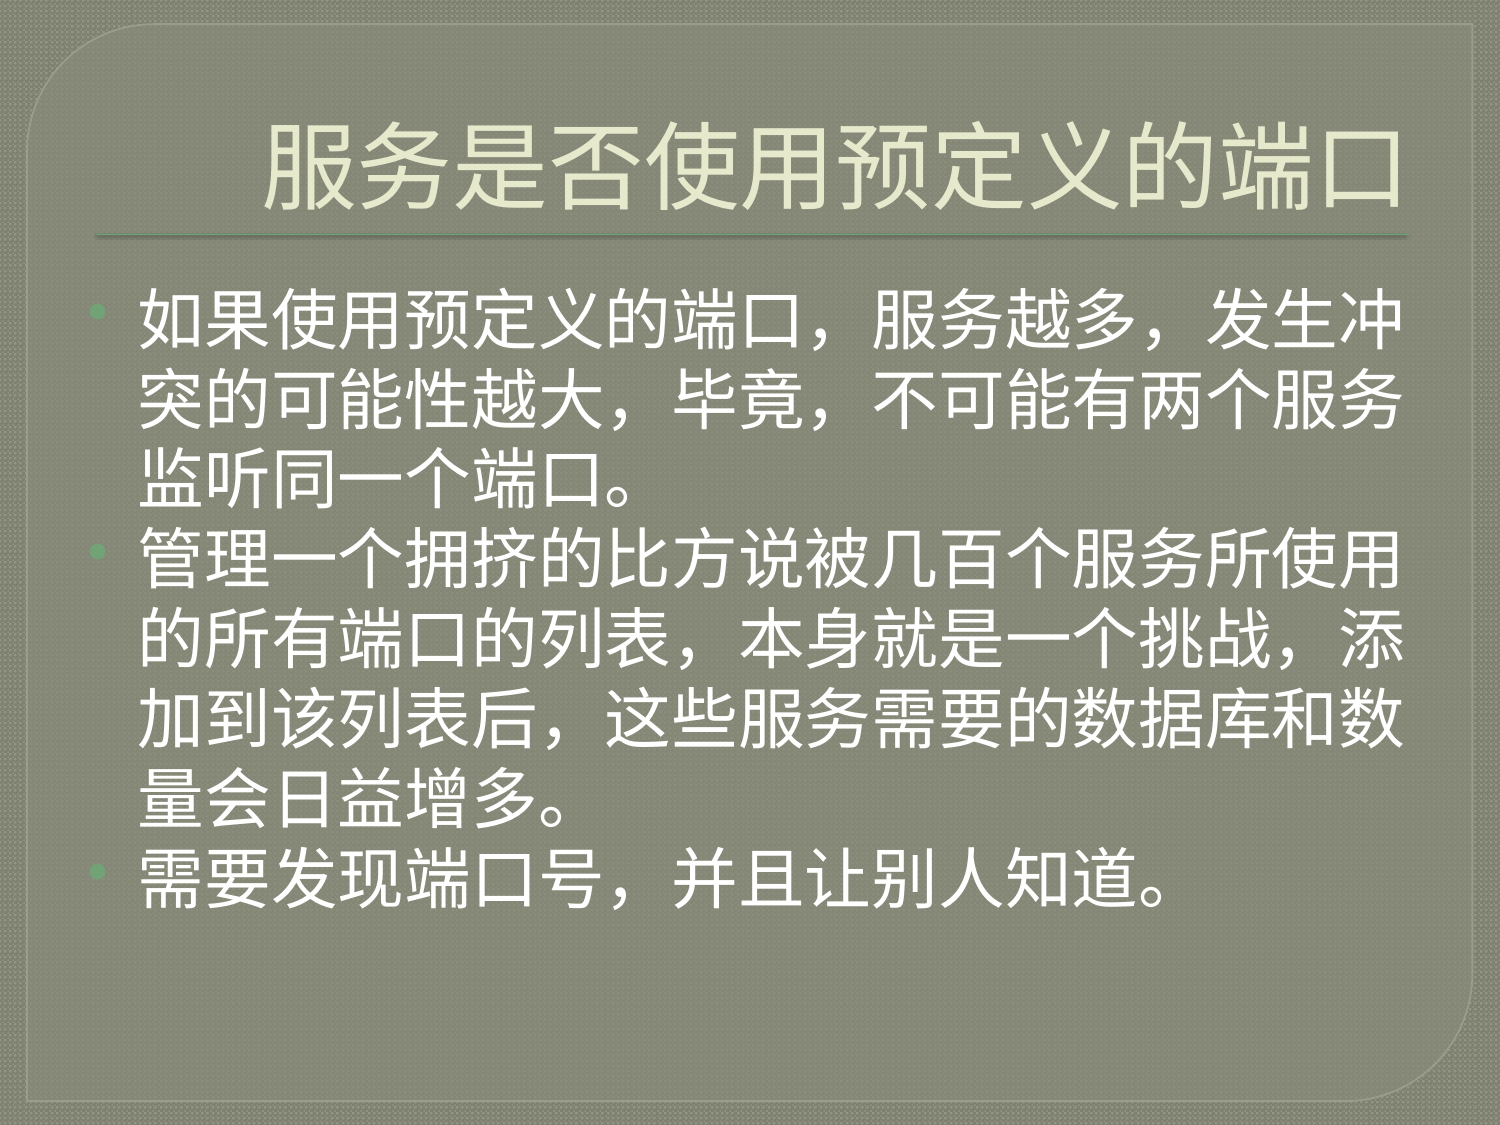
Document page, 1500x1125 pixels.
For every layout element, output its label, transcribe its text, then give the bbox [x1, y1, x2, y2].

list 如果使用预定义的端口，服务越多，发生冲突的可能性越大，毕竟，不可能有两个服务监听同一个端口。 管理一个拥挤的比方说被几百个服务所使用的所有端口的列表，本身就是一个挑战，添加到该列表后，这些服务需要的数据库和数量会日益增多。 需要发现端口号，并且让别人知道。 [75, 270, 1425, 1013]
title 服务是否使用预定义的端口 [75, 41, 1425, 230]
